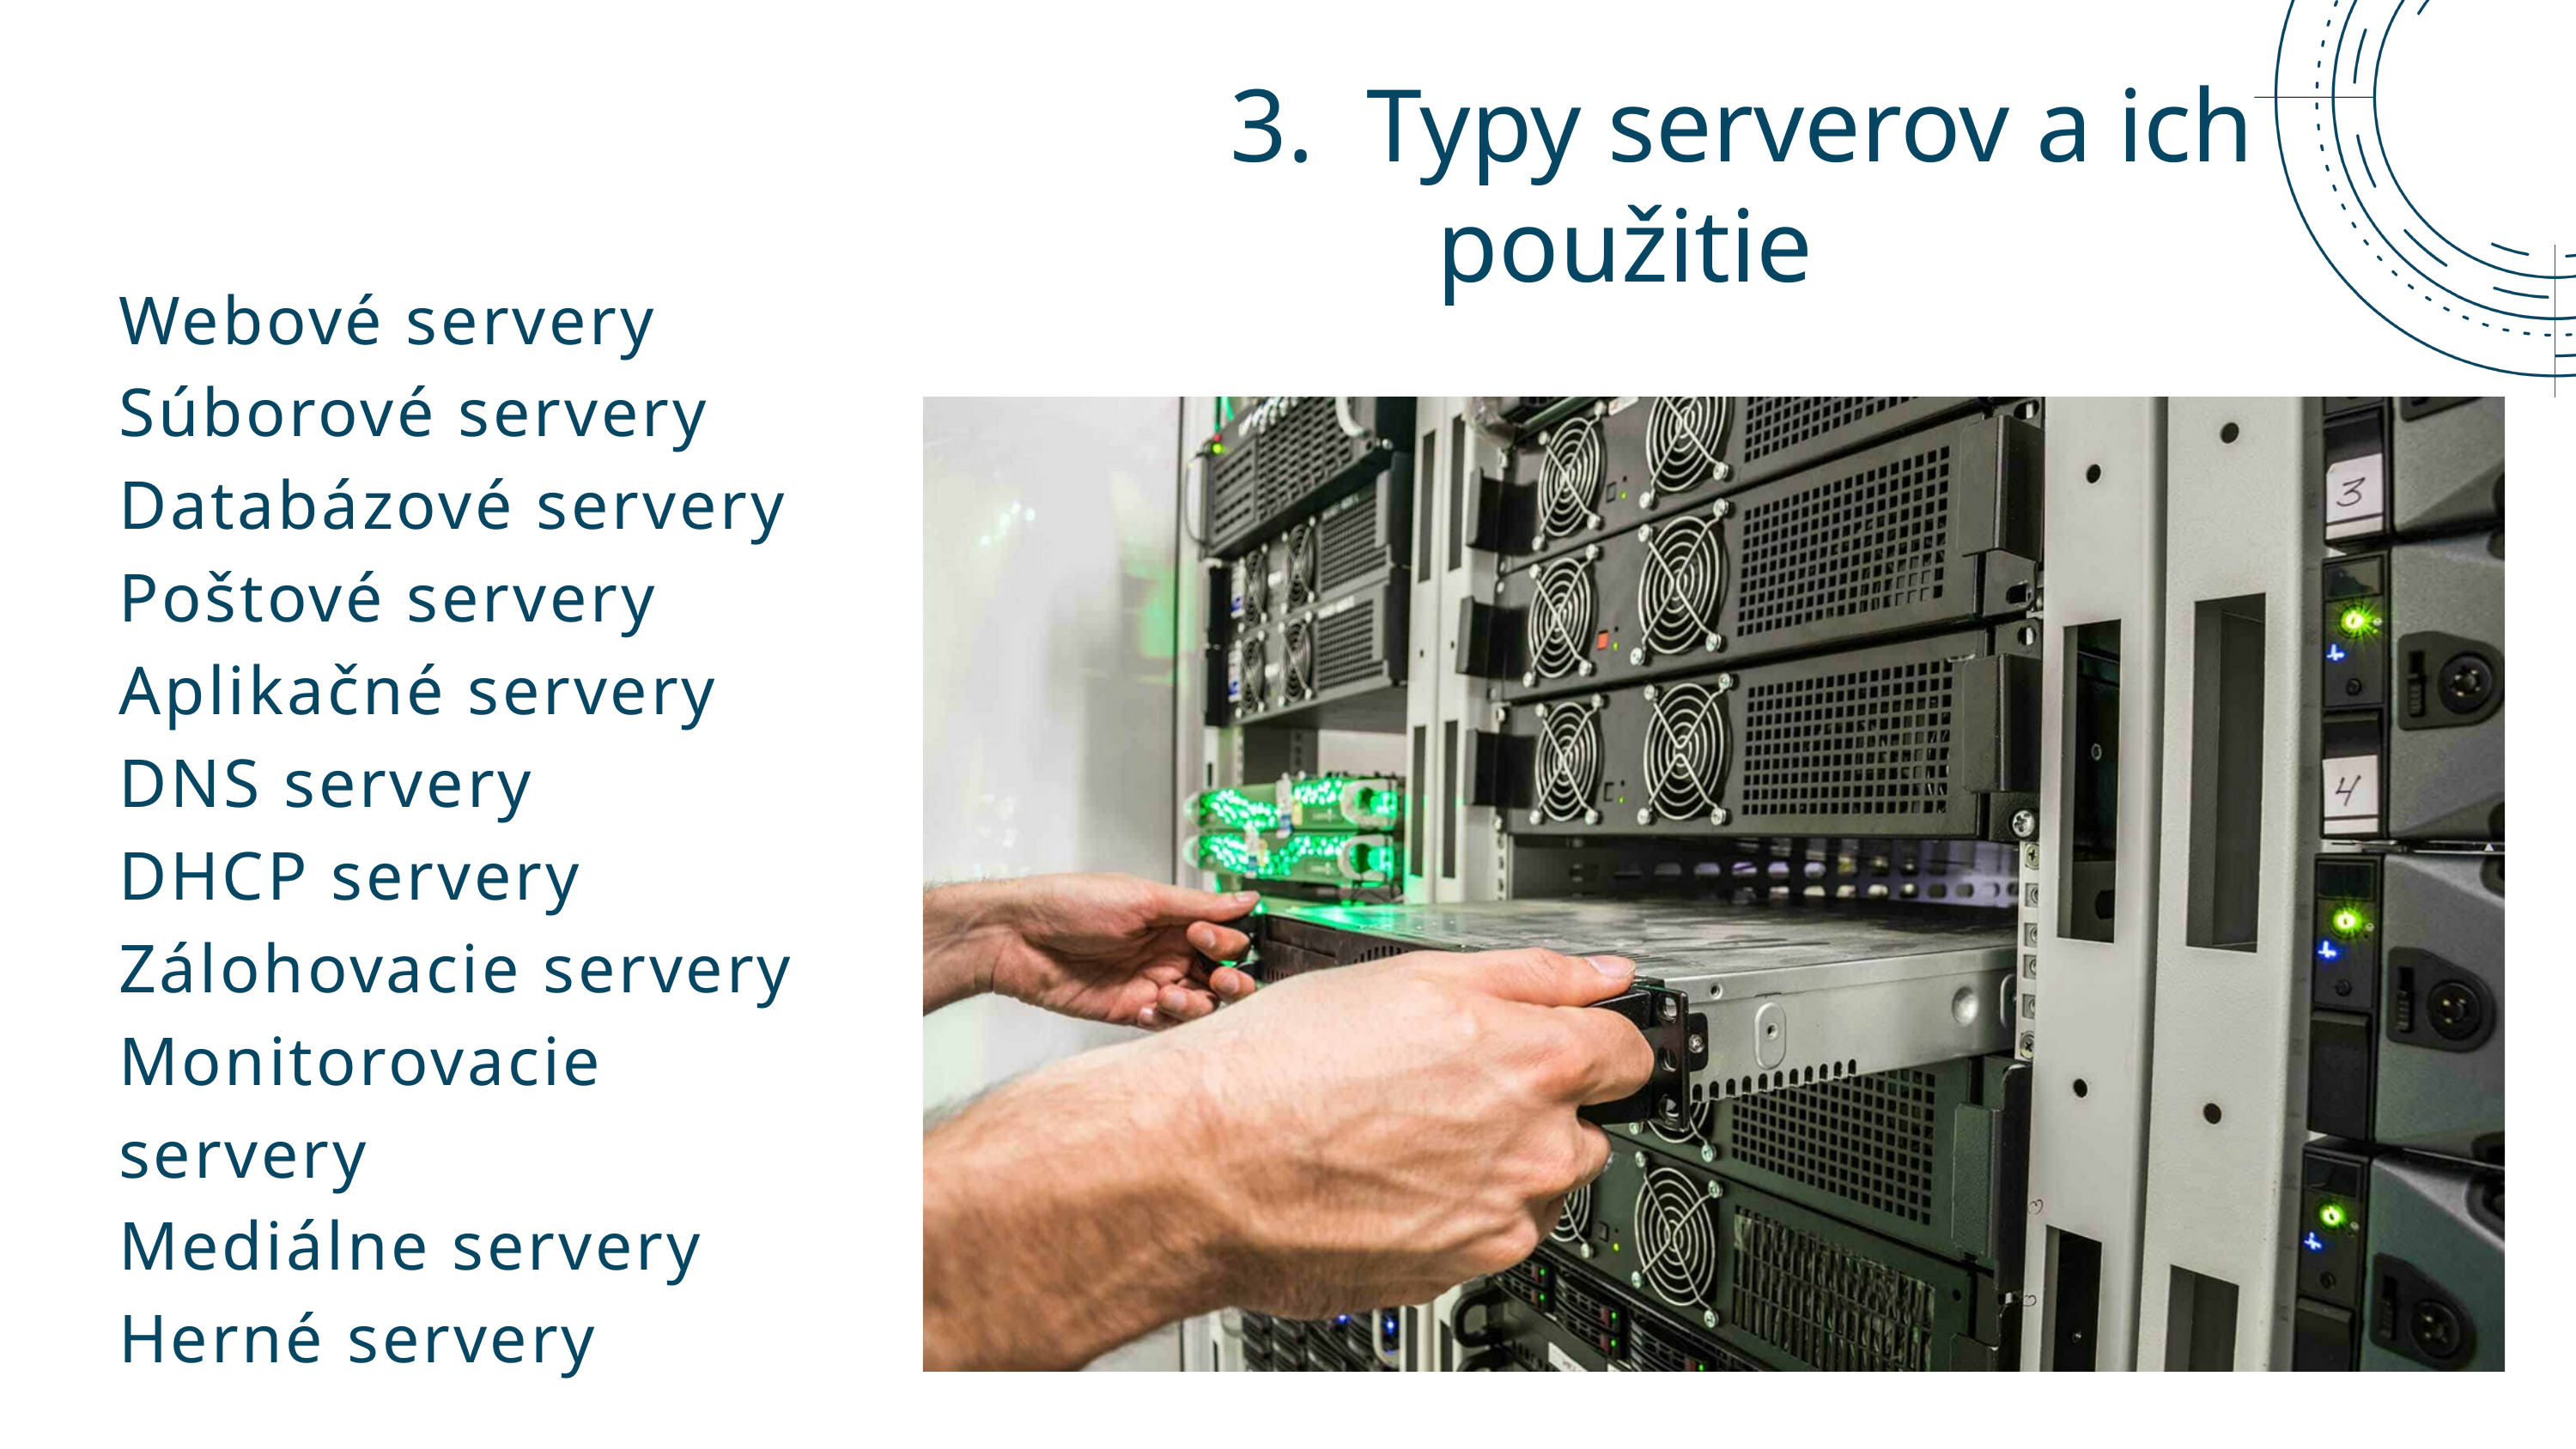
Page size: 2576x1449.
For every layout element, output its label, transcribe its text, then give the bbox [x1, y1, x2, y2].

text_box 3. Typy serverov a ich použitie [922, 61, 2254, 302]
text_box [2254, 0, 2576, 397]
text_box Webové servery Súborové servery Databázové servery Poštové servery Aplikačné servery DNS servery DHCP servery Zálohovacie servery Monitorovacie servery Mediálne servery Herné servery [118, 264, 855, 1449]
text_box [922, 397, 2506, 1372]
